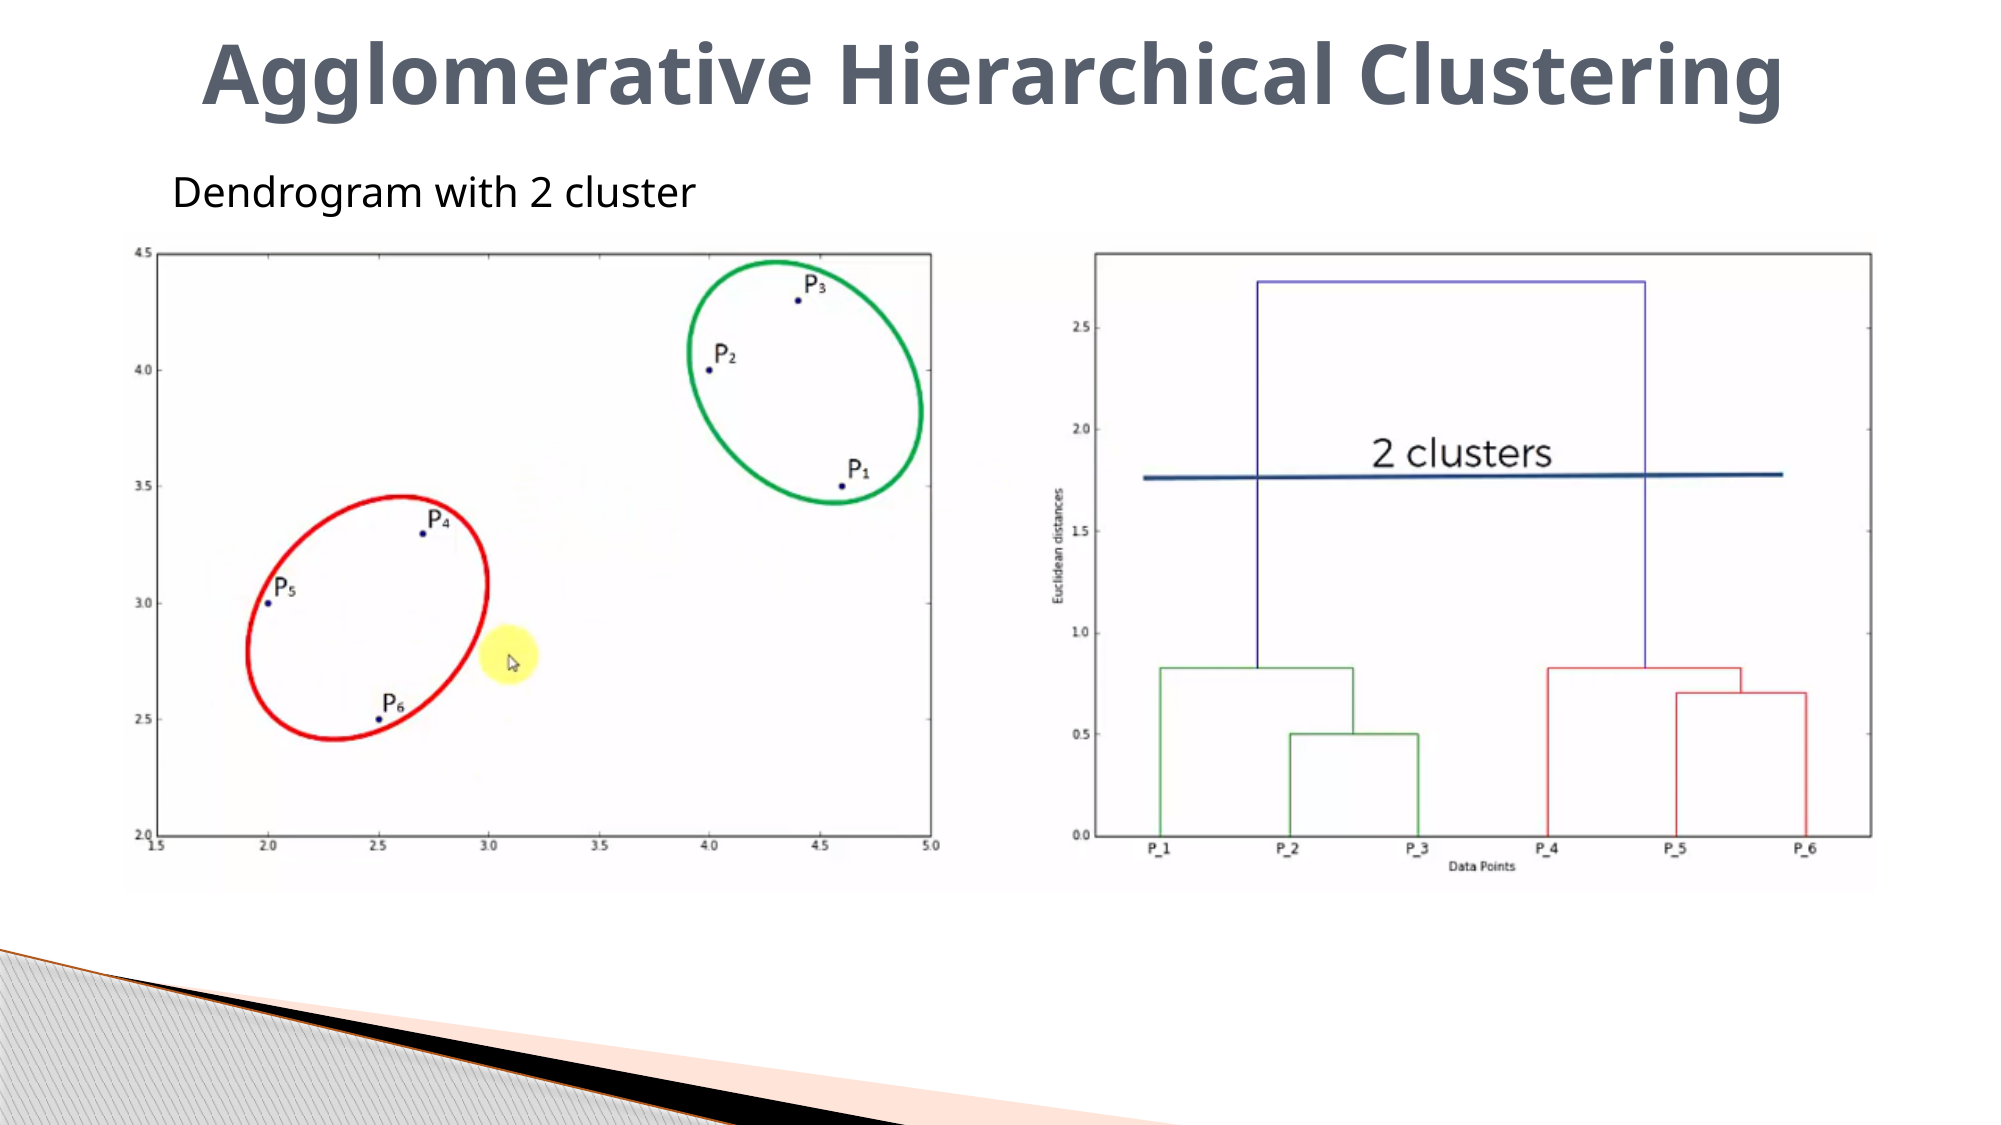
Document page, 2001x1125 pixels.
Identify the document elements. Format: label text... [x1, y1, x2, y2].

title Agglomerative Hierarchical Clustering [187, 13, 1813, 129]
text_box Dendrogram with 2 cluster [157, 158, 1813, 224]
picture [123, 232, 1876, 893]
